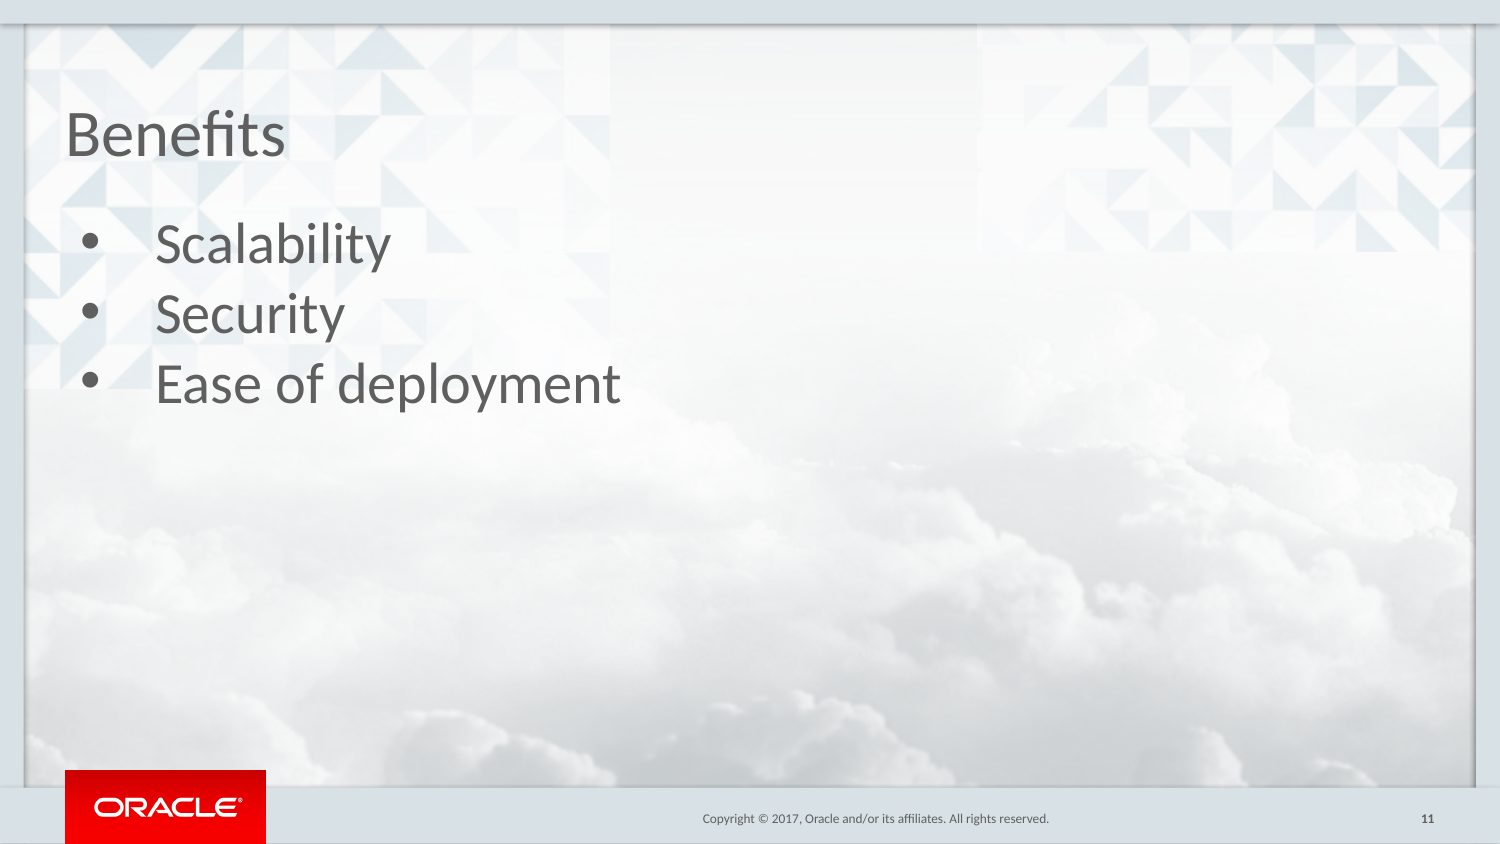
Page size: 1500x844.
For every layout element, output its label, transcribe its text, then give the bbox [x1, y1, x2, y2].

picture [65, 770, 266, 844]
text_box Scalability Security Ease of deployment [65, 197, 1464, 423]
slide_number 11 [1387, 806, 1435, 830]
title Benefits [65, 109, 1435, 169]
